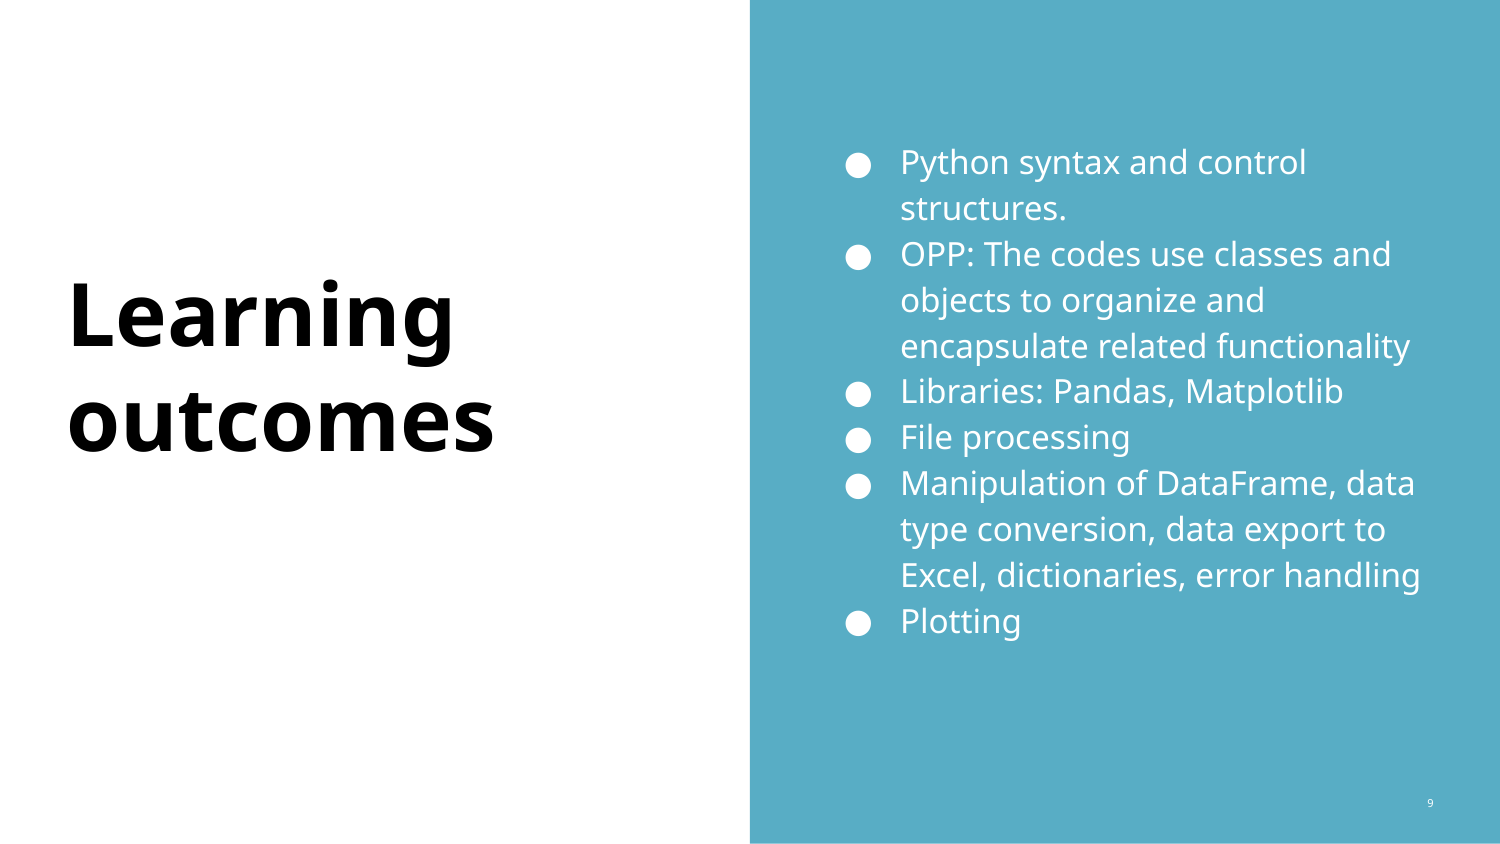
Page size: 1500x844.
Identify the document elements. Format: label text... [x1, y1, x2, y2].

title Learning outcomes [51, 111, 708, 484]
list Python syntax and control structures. OPP: The codes use classes and objects to organize and encapsulate related functionality Libraries: Pandas, Matplotlib File processing Manipulation of DataFrame, data type conversion, data export to Excel, dictionaries, error handling Plotting [810, 56, 1477, 765]
slide_number 9 [1388, 781, 1449, 827]
